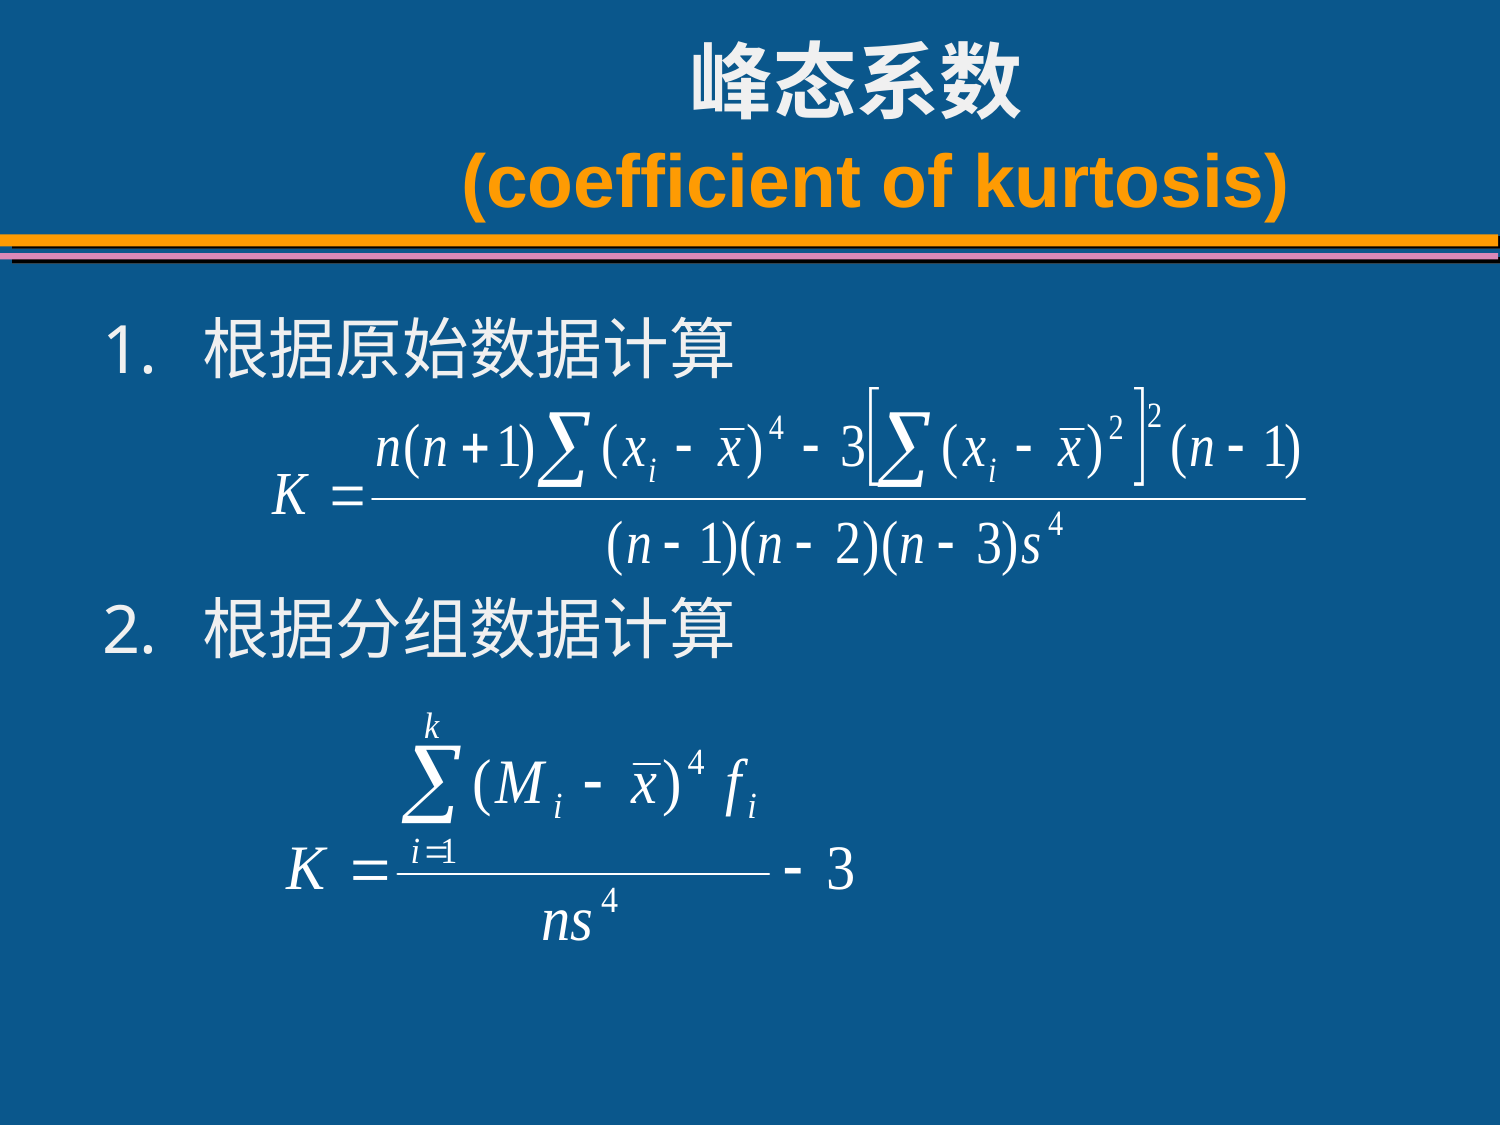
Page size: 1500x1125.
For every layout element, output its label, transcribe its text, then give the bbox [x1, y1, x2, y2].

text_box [274, 699, 863, 950]
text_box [262, 387, 1313, 588]
list 根据原始数据计算 根据分组数据计算 [87, 299, 1375, 975]
title 峰态系数 (coefficient of kurtosis) [300, 37, 1413, 225]
